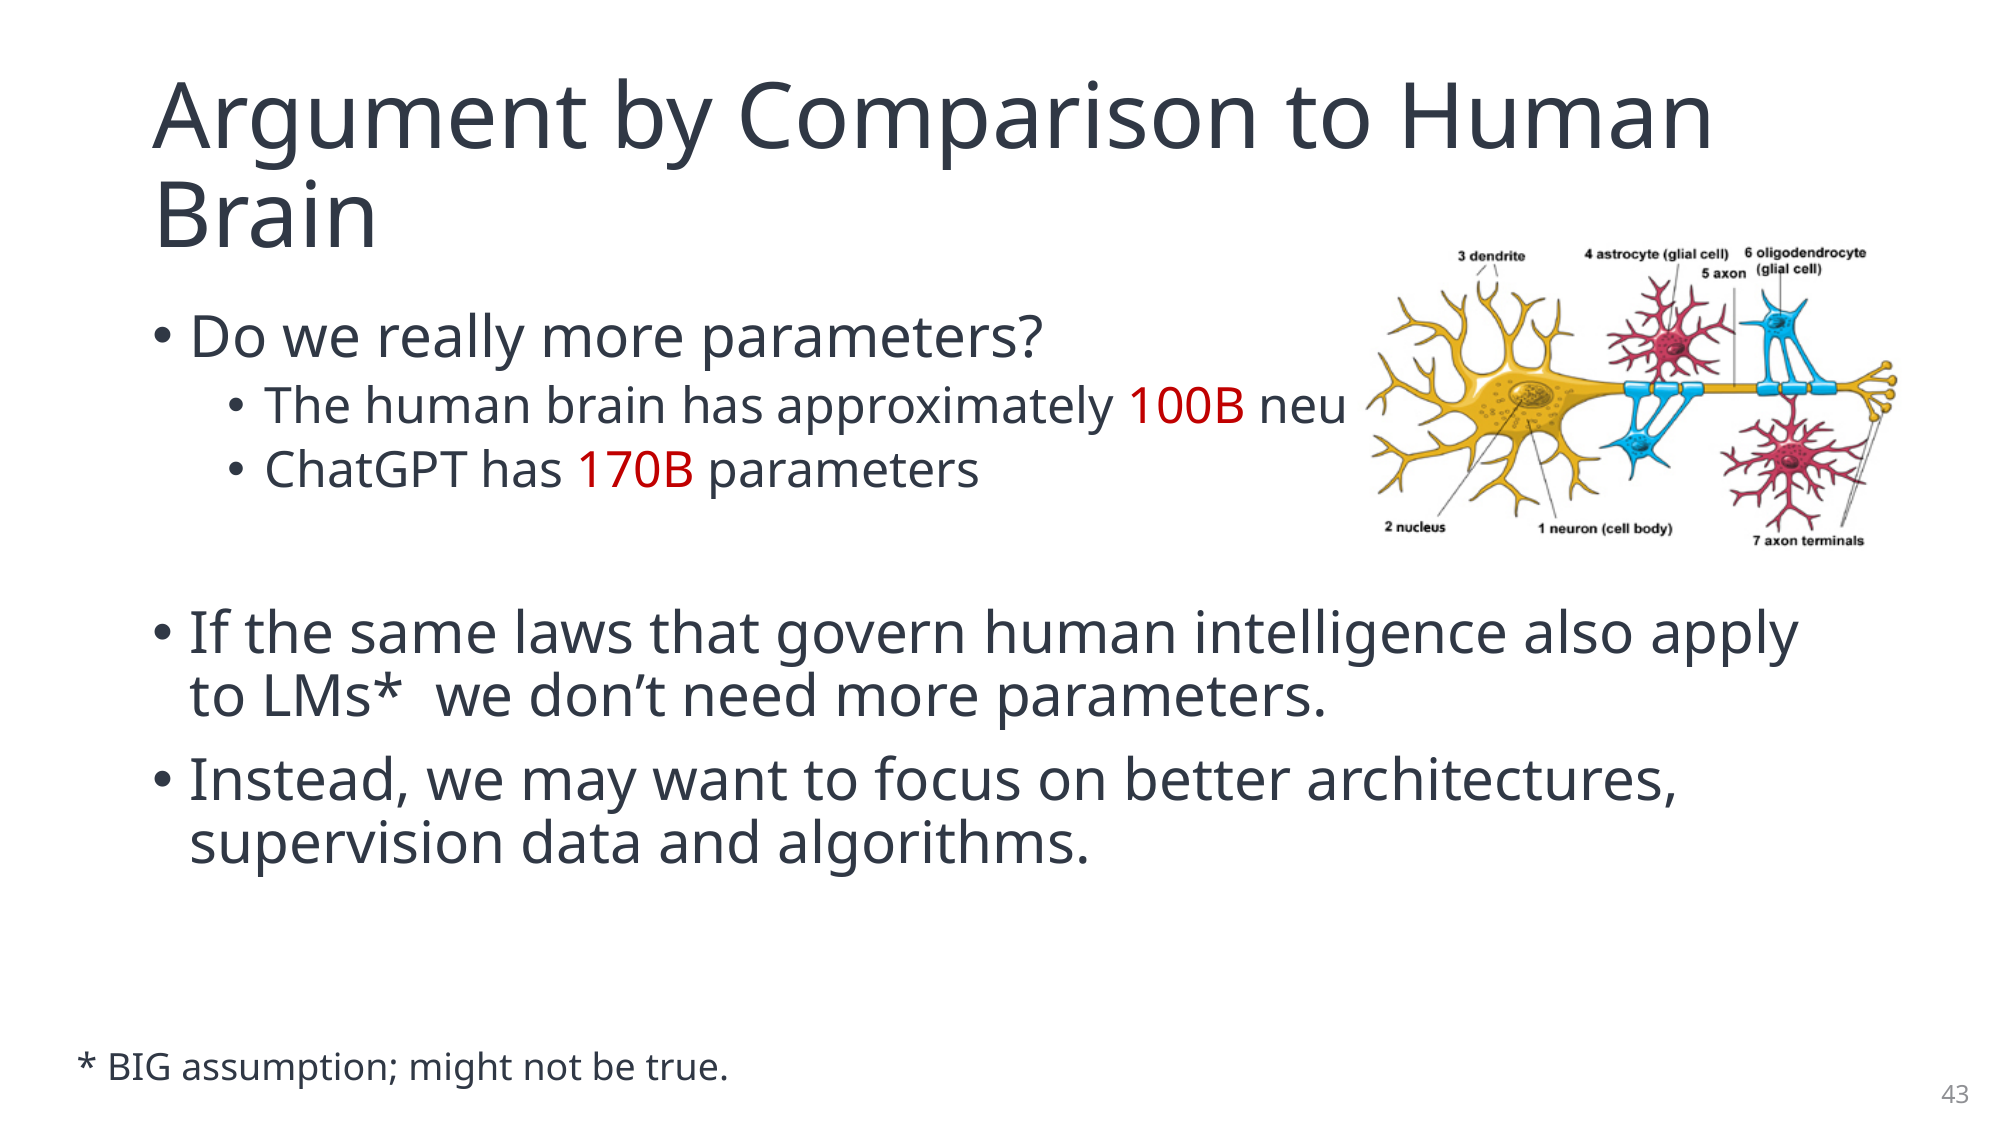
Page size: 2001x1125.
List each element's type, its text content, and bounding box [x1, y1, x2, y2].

title Argument by Comparison to Human Brain [137, 59, 1863, 278]
list Do we really more parameters? The human brain has approximately 100B neurons. ChatGPT has 170B parameters If the same laws that govern human intelligence also apply to LMs* we don’t need more parameters. Instead, we may want to focus on better architectures, supervision data and algorithms. [137, 299, 1863, 1014]
slide_number 43 [1912, 1065, 2000, 1125]
picture [1347, 240, 1913, 556]
text_box * BIG assumption; might not be true. [61, 1035, 1063, 1095]
